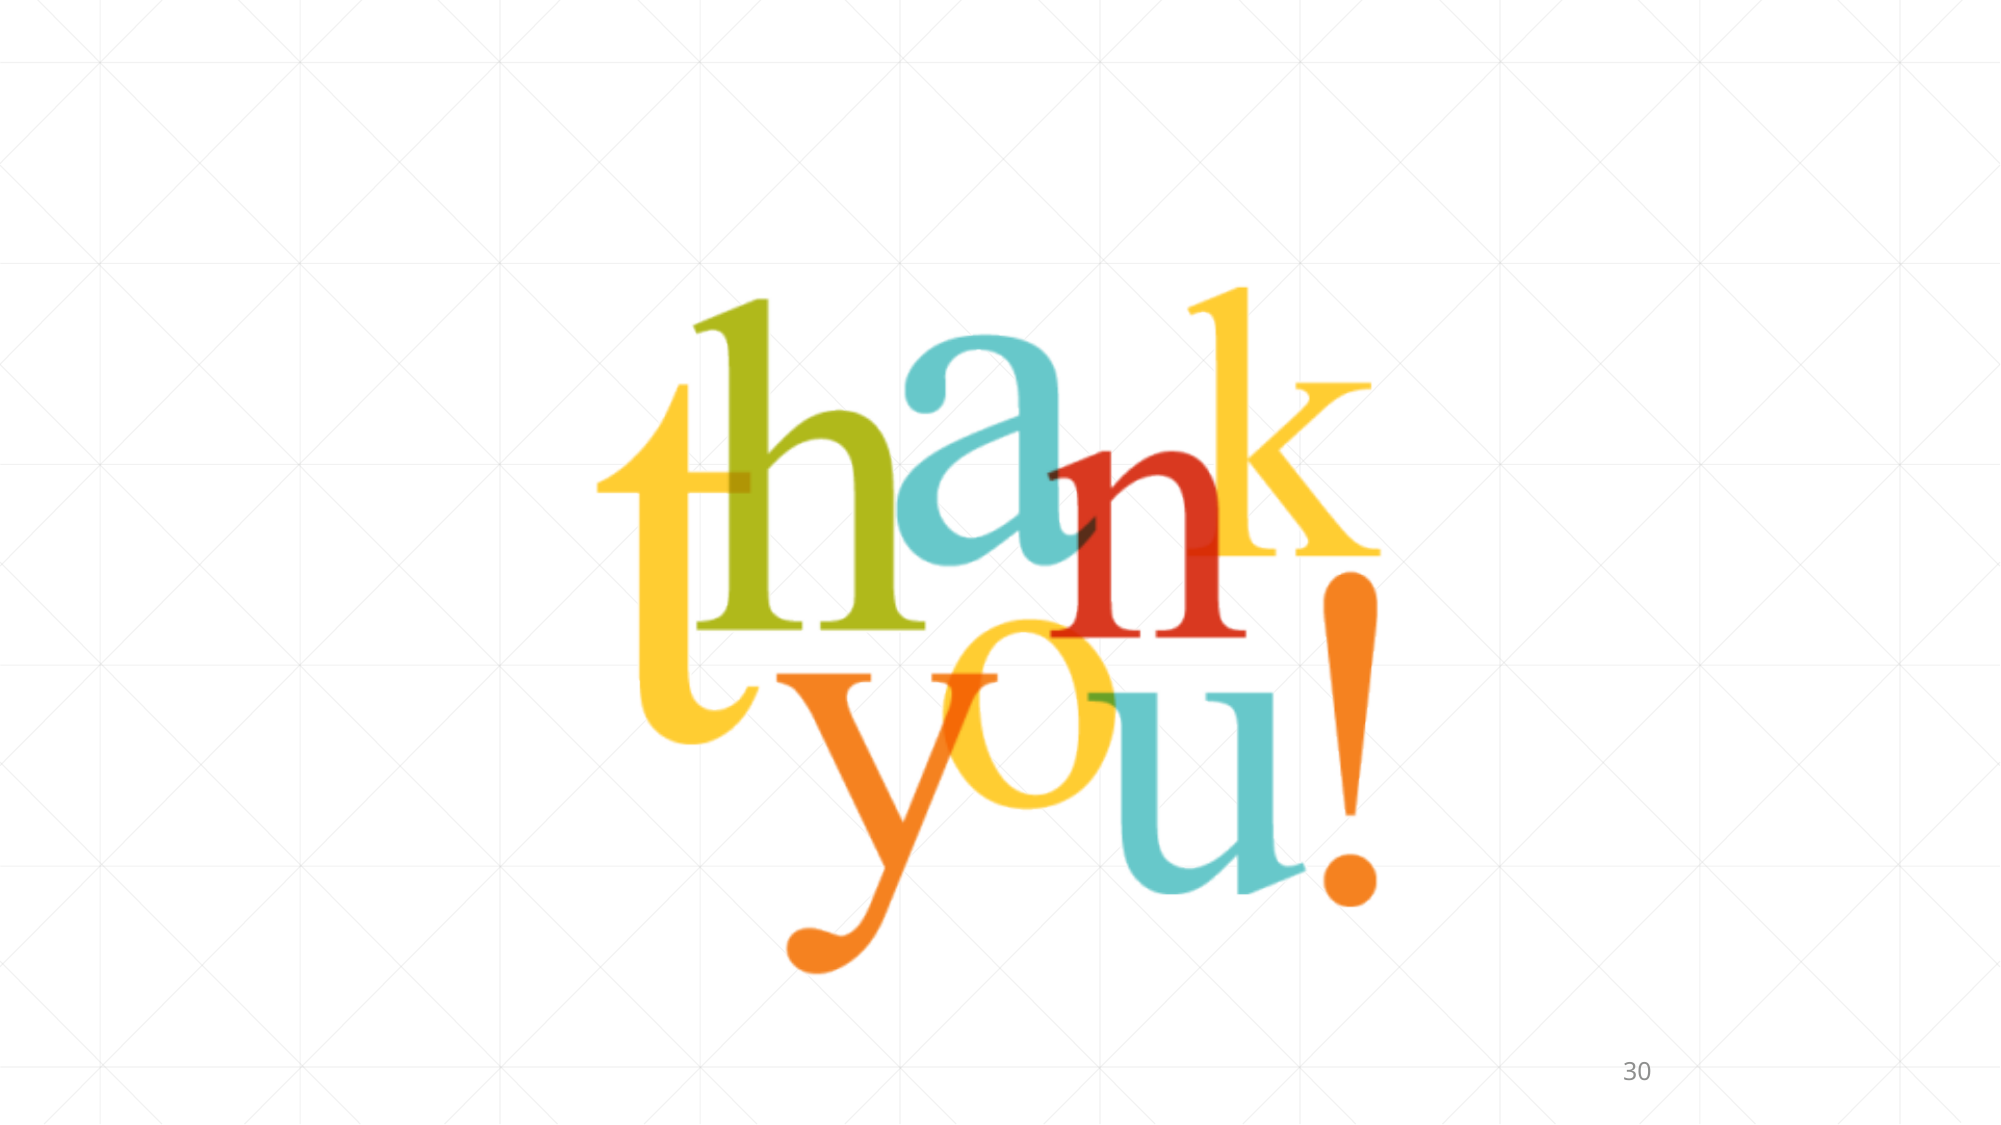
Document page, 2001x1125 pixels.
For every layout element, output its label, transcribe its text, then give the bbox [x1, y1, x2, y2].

picture [559, 105, 1441, 1020]
slide_number 30 [1412, 1042, 1863, 1103]
